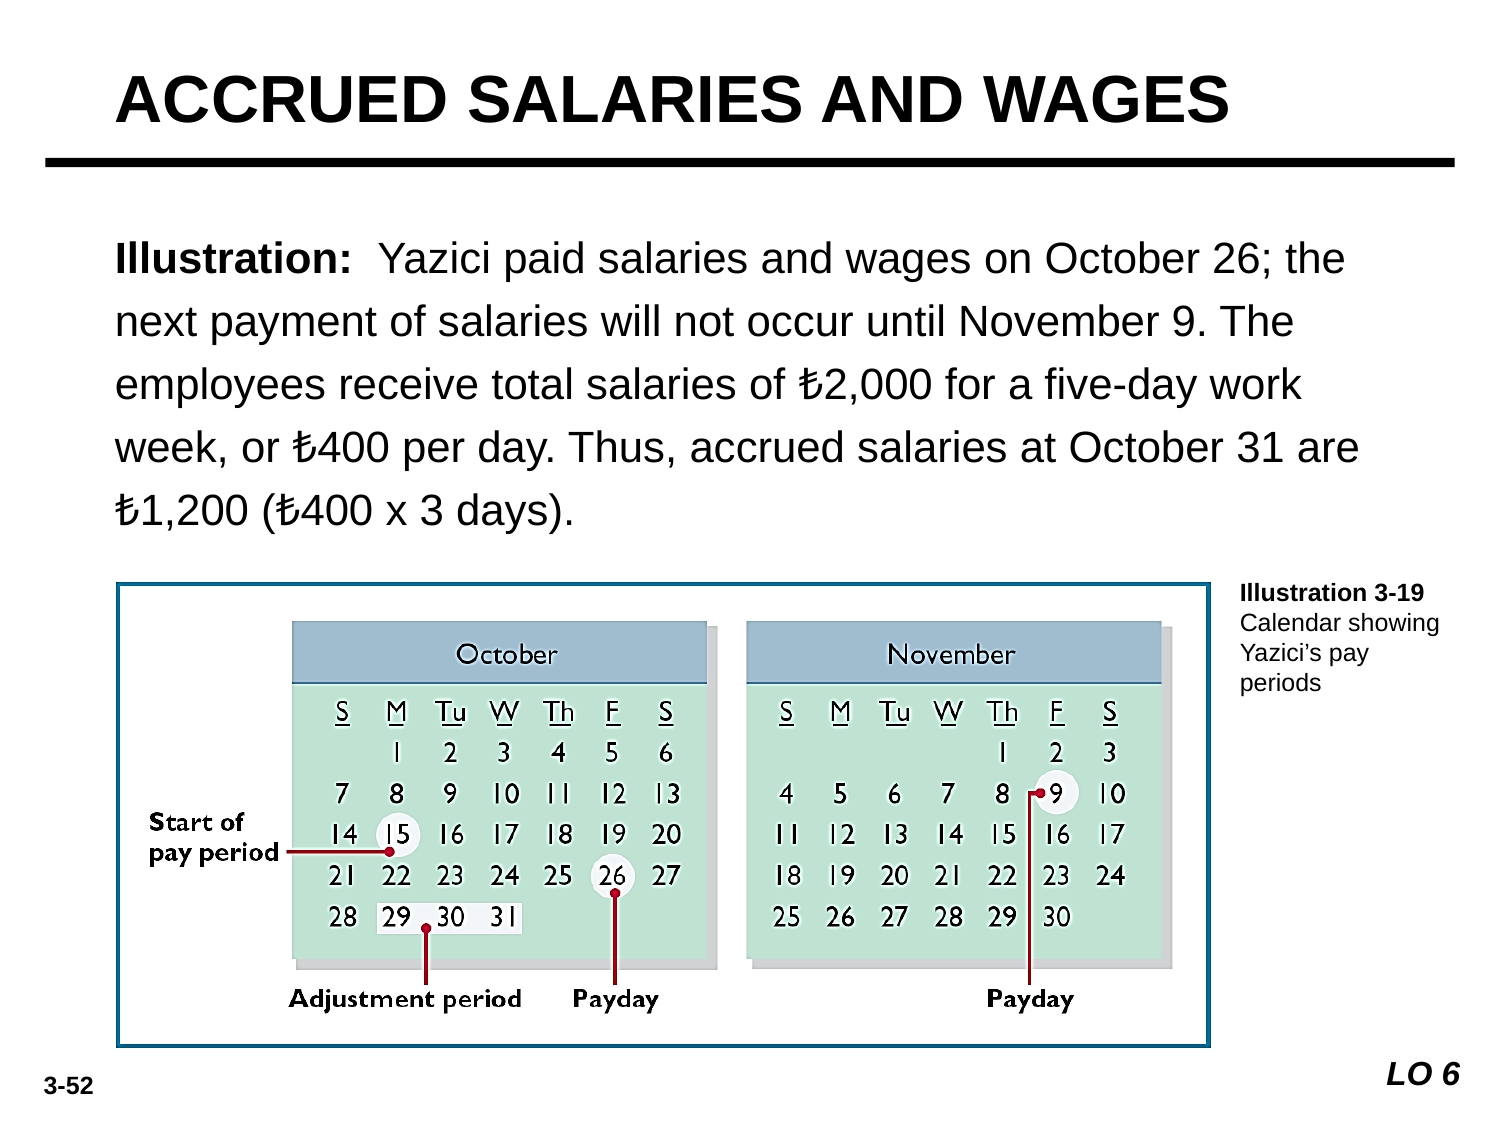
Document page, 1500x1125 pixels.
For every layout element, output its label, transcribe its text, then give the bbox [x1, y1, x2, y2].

picture [112, 577, 1213, 1051]
text_box LO 6 [1362, 1044, 1475, 1100]
text_box Illustration: Yazici paid salaries and wages on October 26; the next payment of salaries will not occur until November 9. The employees receive total salaries of ₺2,000 for a five-day work week, or ₺400 per day. Thus, accrued salaries at October 31 are ₺1,200 (₺400 x 3 days). [99, 212, 1425, 542]
text_box Illustration 3-19 Calendar showing Yazici’s pay periods [1224, 569, 1475, 704]
text_box ACCRUED SALARIES AND WAGES [99, 50, 1450, 142]
